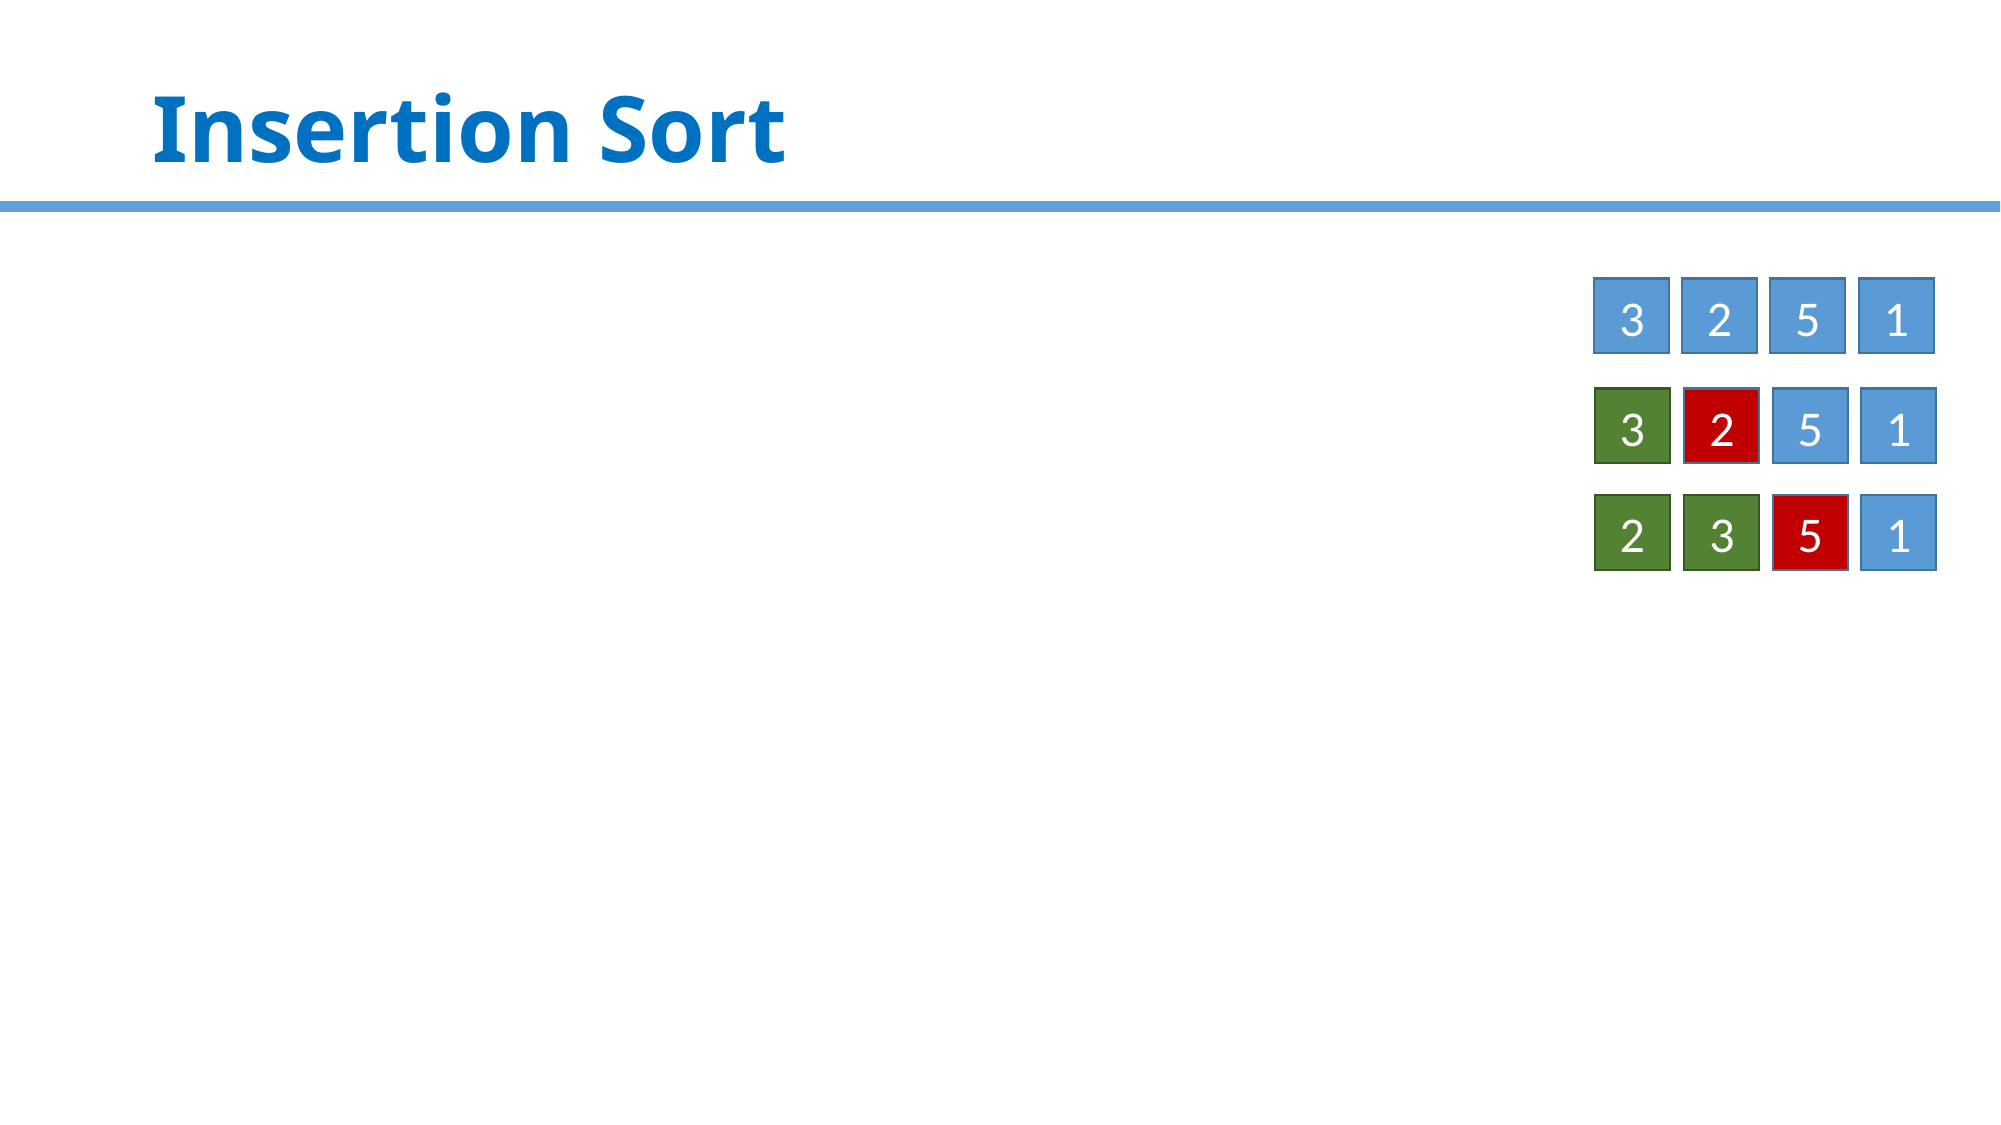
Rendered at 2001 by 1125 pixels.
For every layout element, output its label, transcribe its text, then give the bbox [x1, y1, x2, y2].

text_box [1594, 278, 1937, 571]
title Insertion Sort [137, 59, 1863, 207]
